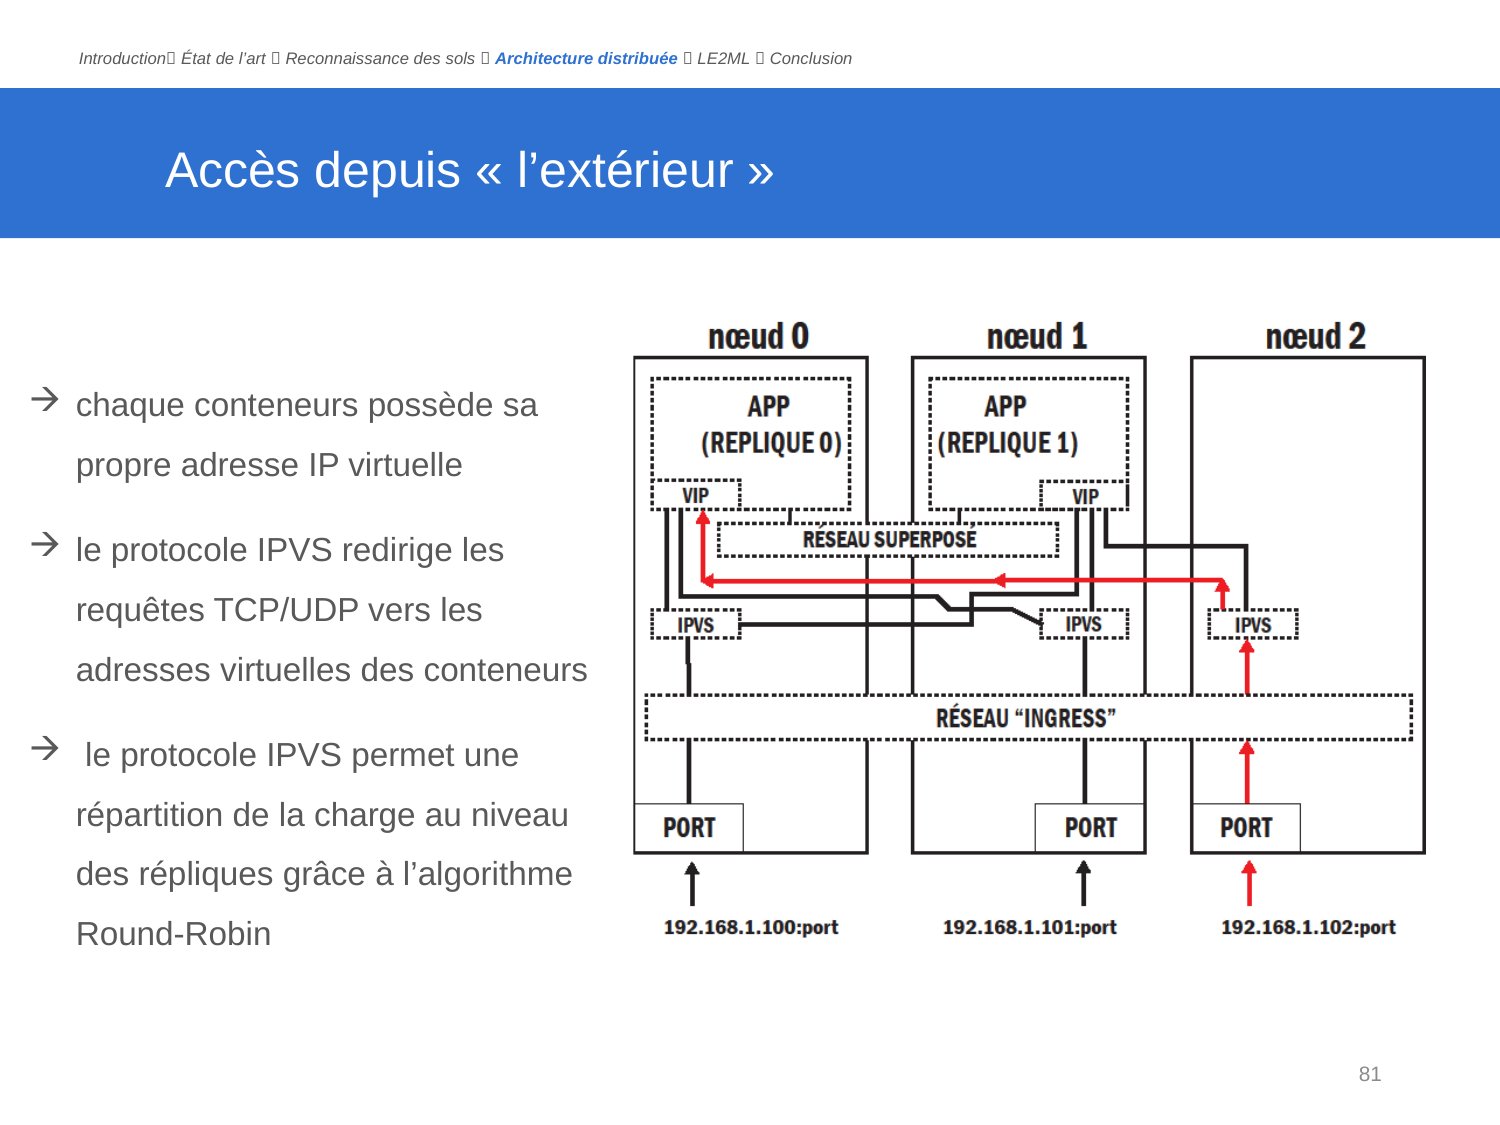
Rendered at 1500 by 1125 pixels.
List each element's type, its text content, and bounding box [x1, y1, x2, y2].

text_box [633, 315, 1426, 940]
slide_number 81 [1059, 1042, 1397, 1103]
title Accès depuis « l’extérieur » [0, 88, 1500, 239]
text_box chaque conteneurs possède sa propre adresse IP virtuelle le protocole IPVS redirige les requêtes TCP/UDP vers les adresses virtuelles des conteneurs le protocole IPVS permet une répartition de la charge au niveau des répliques grâce à l’algorithme Round-Robin [14, 356, 611, 960]
text_box Introduction État de l’art  Reconnaissance des sols  Architecture distribuée  LE2ML  Conclusion [64, 40, 1426, 75]
